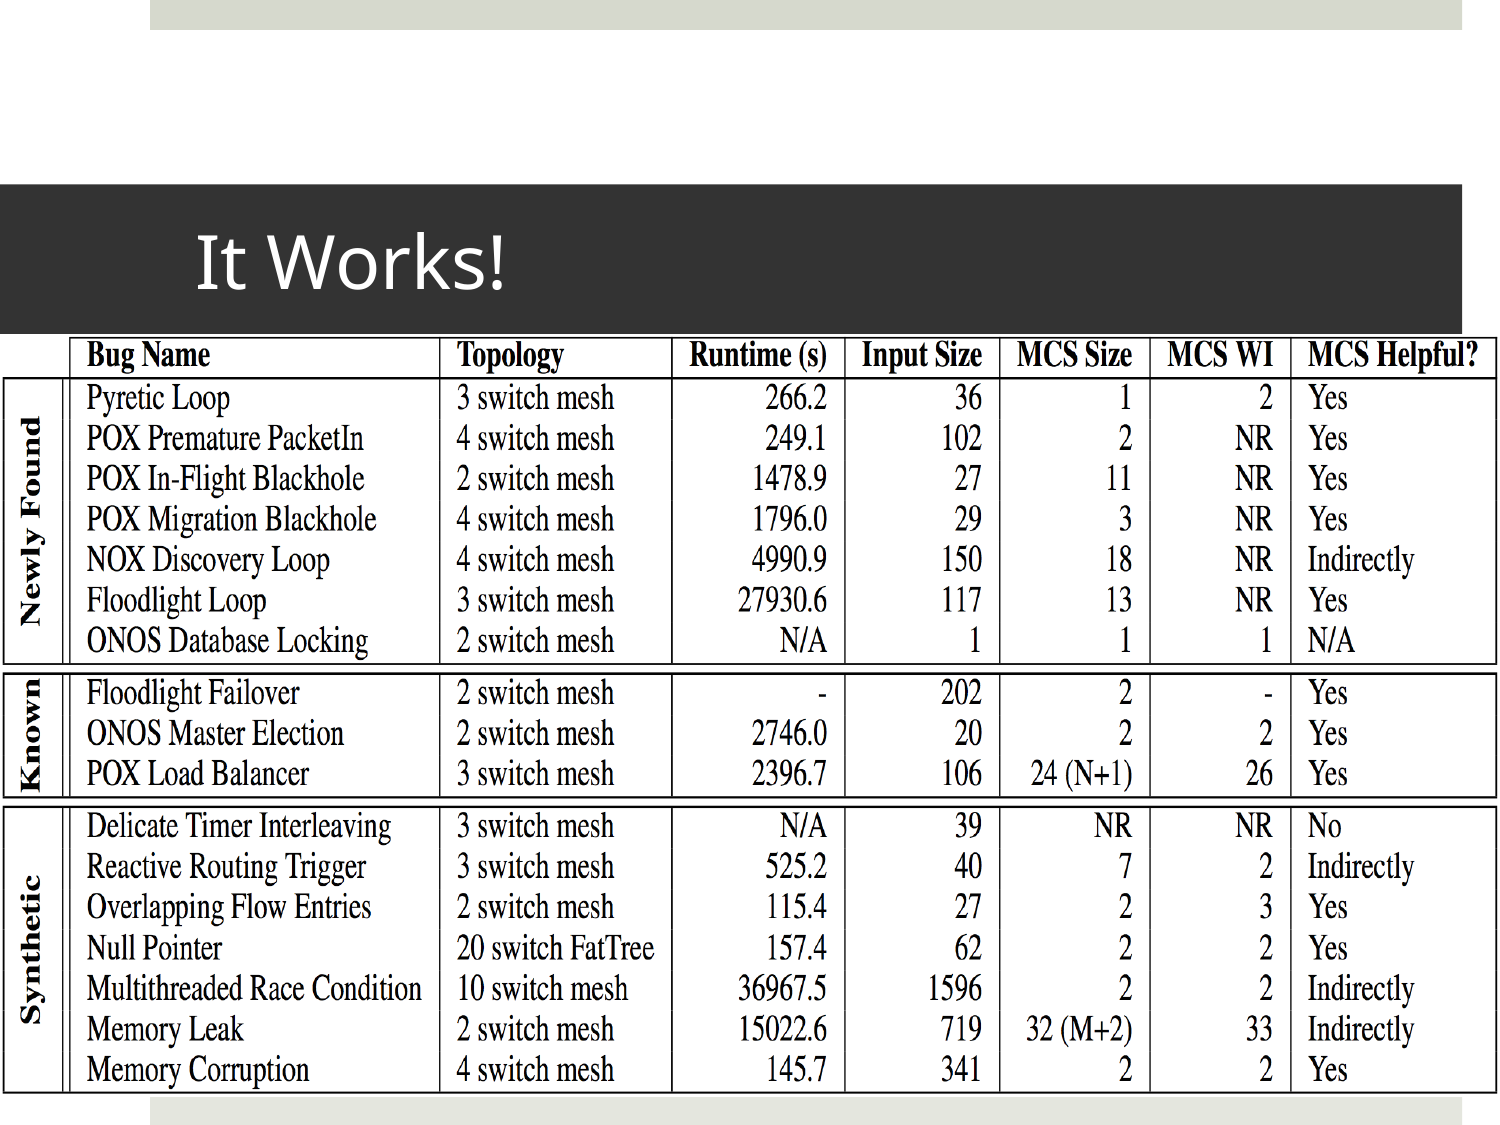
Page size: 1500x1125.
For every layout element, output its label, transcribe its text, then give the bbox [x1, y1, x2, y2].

picture [0, 333, 1500, 1098]
title It Works! [0, 184, 1463, 333]
